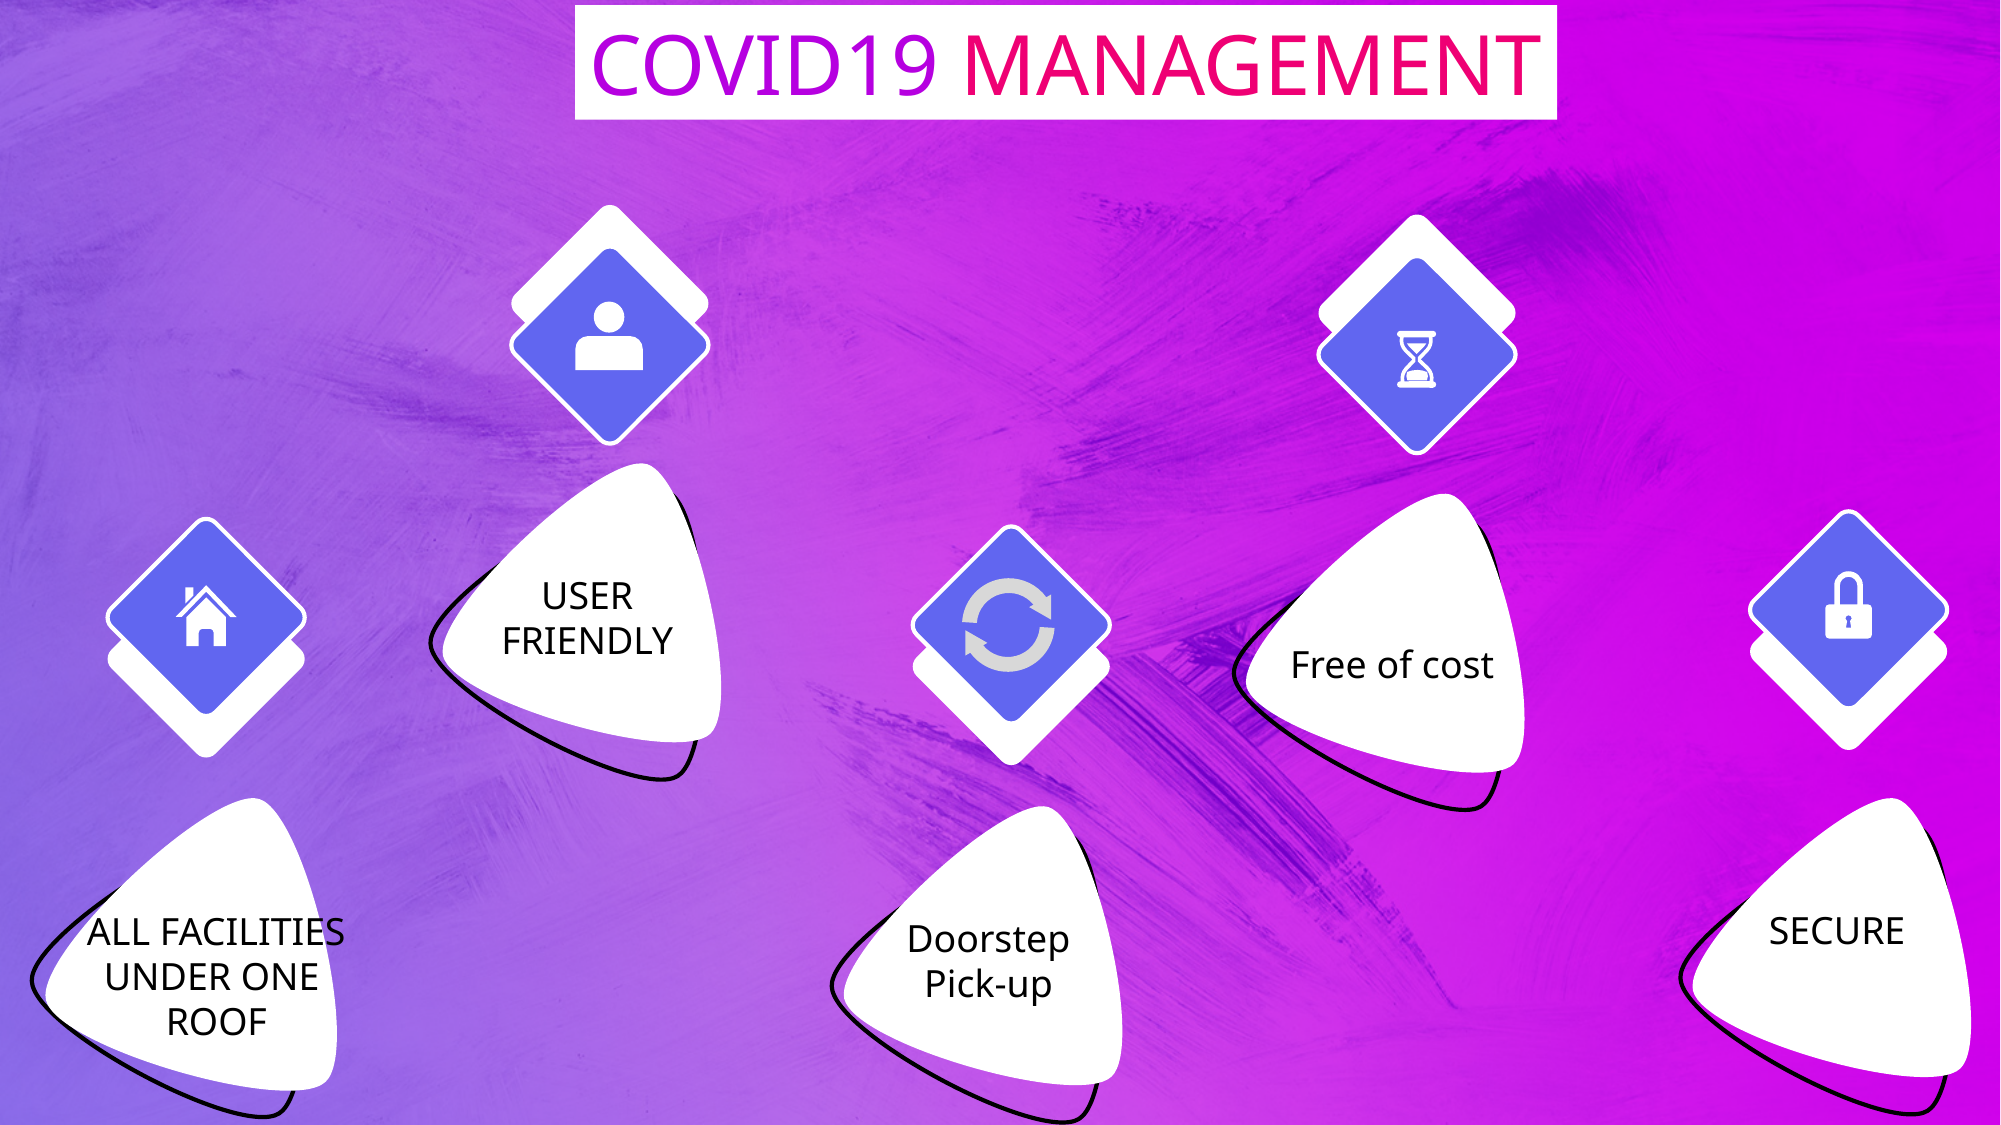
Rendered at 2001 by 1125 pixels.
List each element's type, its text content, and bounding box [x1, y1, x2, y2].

text_box [441, 462, 723, 744]
text_box [99, 1051, 295, 1119]
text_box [132, 543, 280, 733]
text_box [44, 941, 71, 1028]
text_box [429, 574, 697, 781]
text_box Doorstep Pick-up [891, 907, 1086, 1013]
text_box Free of cost [1275, 633, 1510, 694]
text_box USER FRIENDLY [486, 564, 689, 670]
text_box [1691, 797, 1973, 1079]
text_box [842, 805, 1124, 1087]
text_box ALL FACILITIES UNDER ONE ROOF [71, 900, 361, 1051]
text_box [116, 1051, 338, 1092]
text_box [830, 915, 1098, 1124]
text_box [1343, 239, 1491, 429]
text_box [937, 551, 1085, 741]
text_box [106, 797, 316, 900]
text_box COVID19 MANAGEMENT [575, 5, 1558, 120]
text_box [1244, 492, 1526, 774]
text_box [1232, 601, 1500, 811]
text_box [536, 229, 684, 419]
text_box SECURE [1753, 899, 1921, 960]
text_box [1679, 905, 1947, 1116]
text_box [30, 925, 71, 1031]
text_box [1774, 536, 1923, 725]
